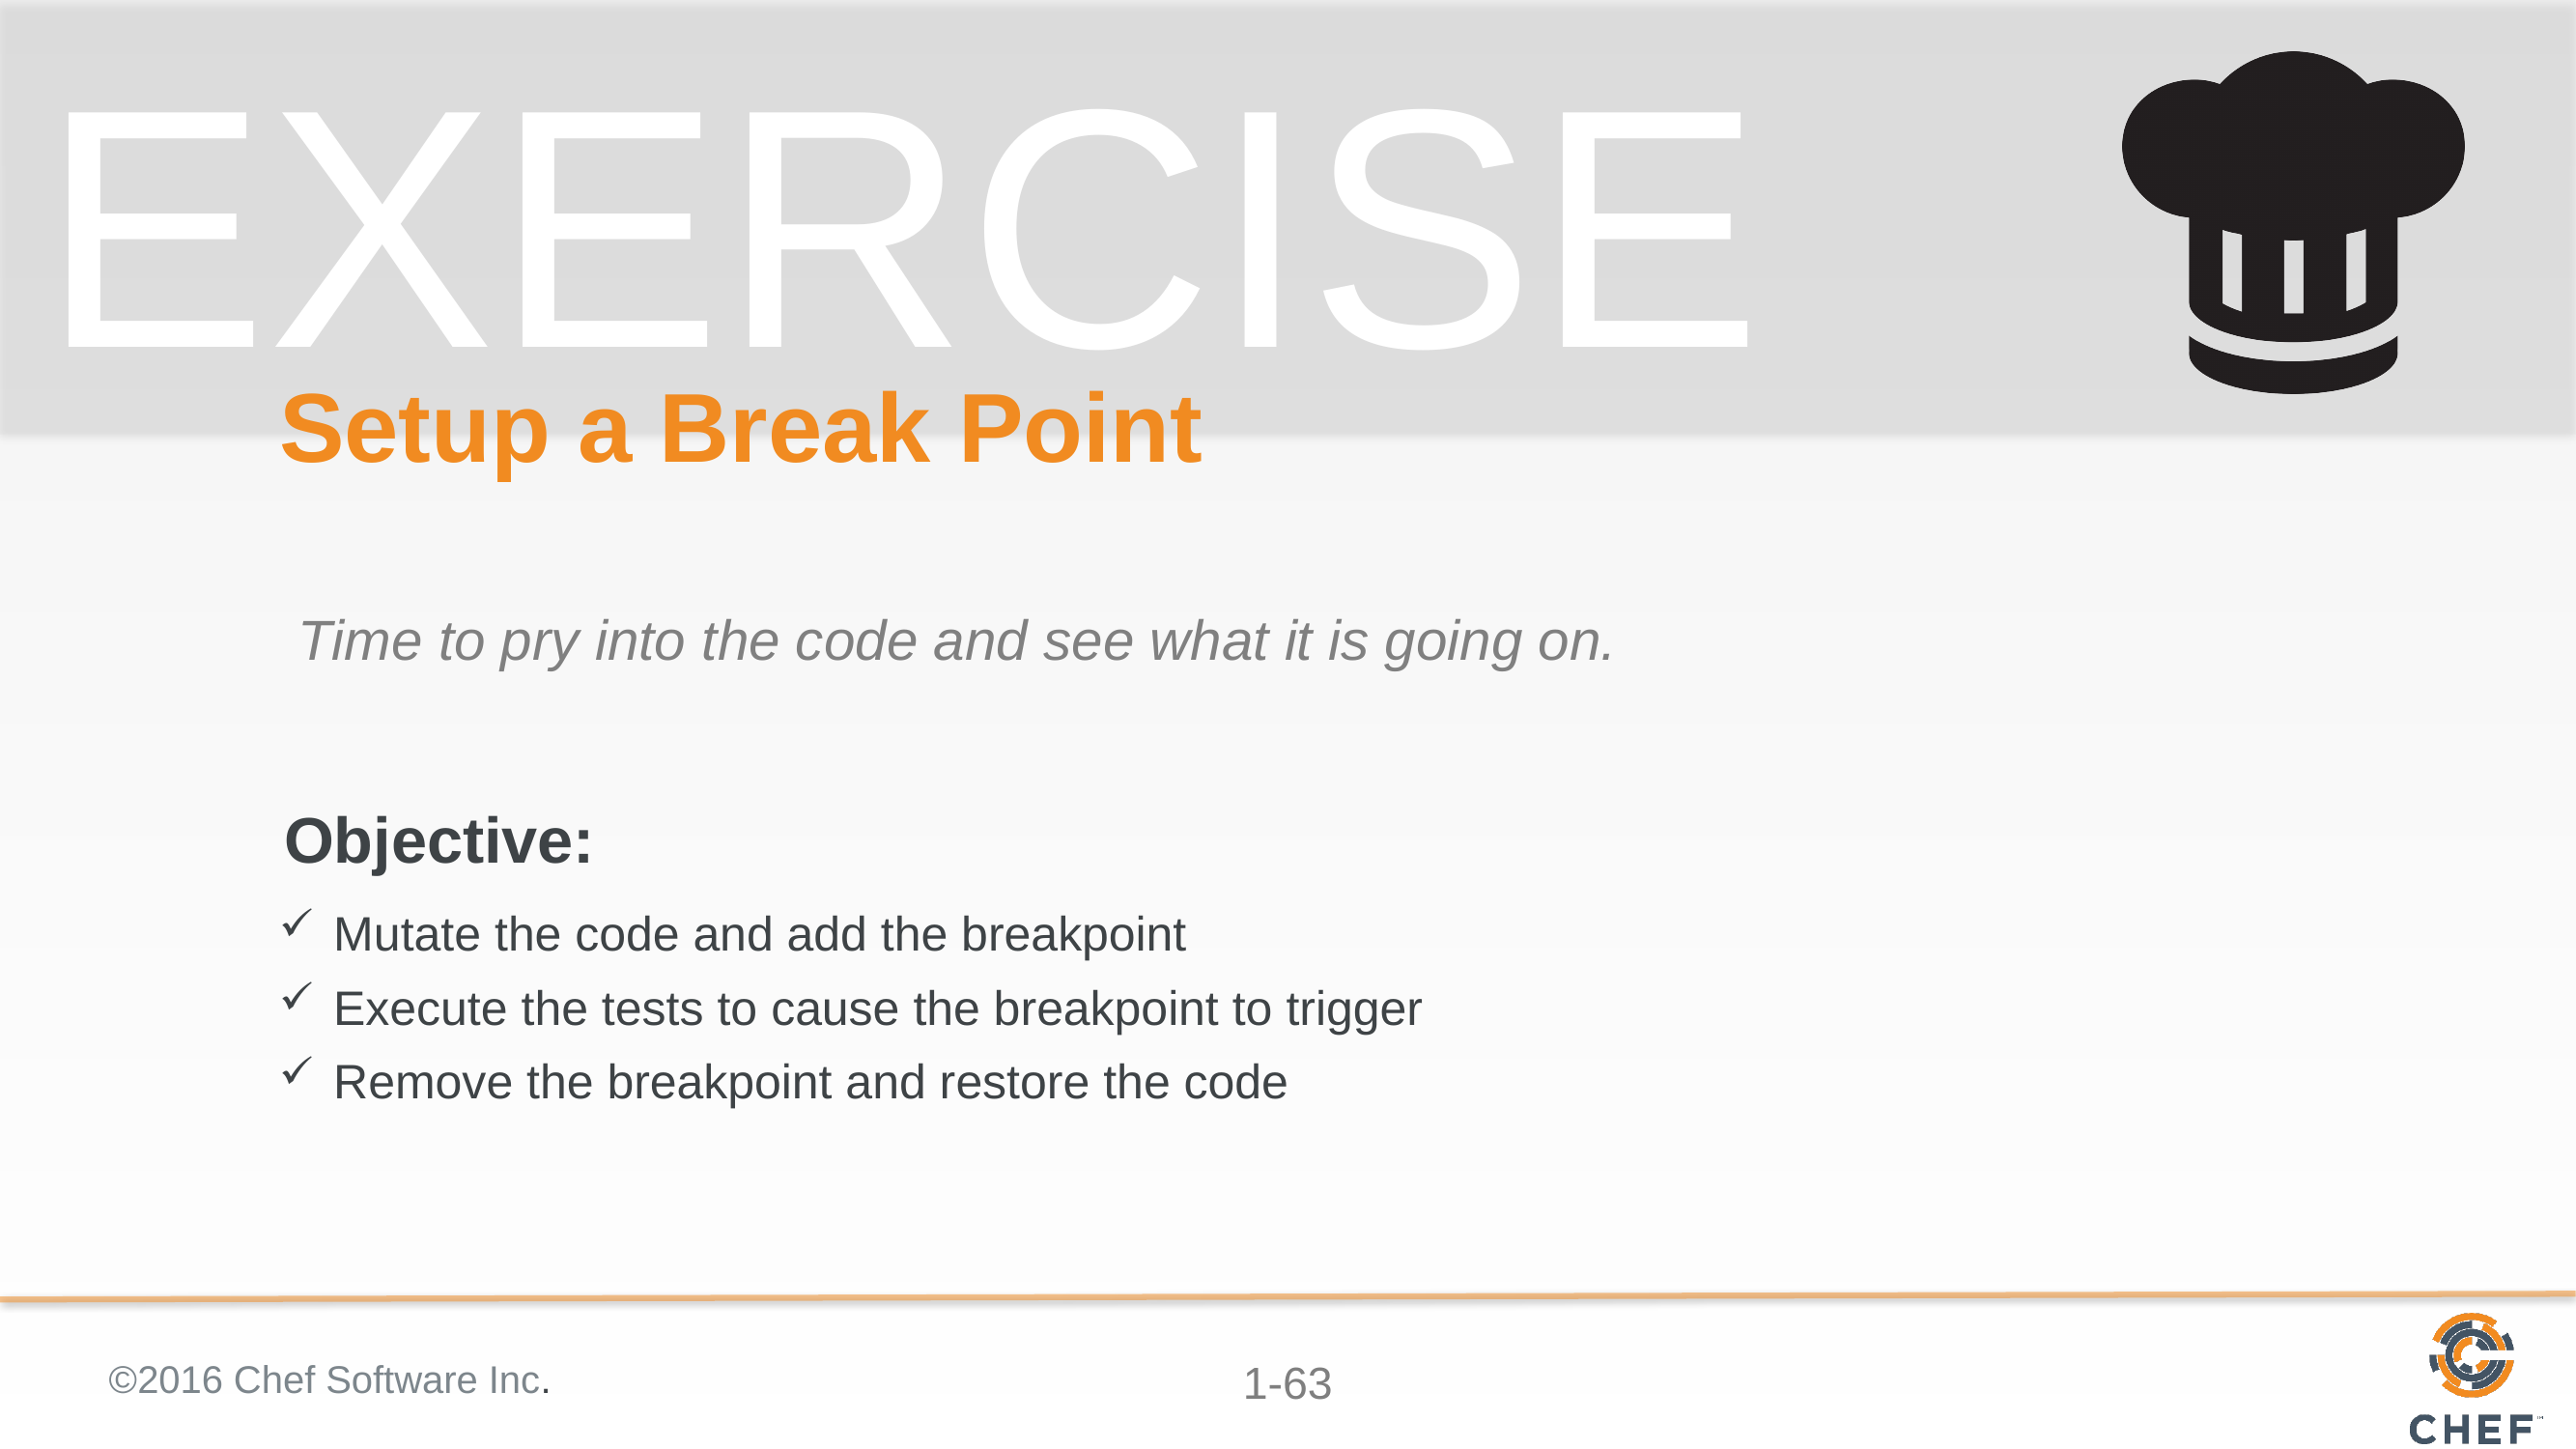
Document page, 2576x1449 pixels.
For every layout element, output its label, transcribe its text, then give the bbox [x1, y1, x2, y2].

list Time to pry into the code and see what it is going on. [265, 516, 2217, 759]
list Mutate the code and add the breakpoint Execute the tests to cause the breakpoint to trigger Remove the breakpoint and restore the code [265, 895, 2217, 1284]
picture [2399, 1297, 2551, 1449]
title Setup a Break Point [265, 363, 2217, 498]
picture [2122, 51, 2465, 399]
